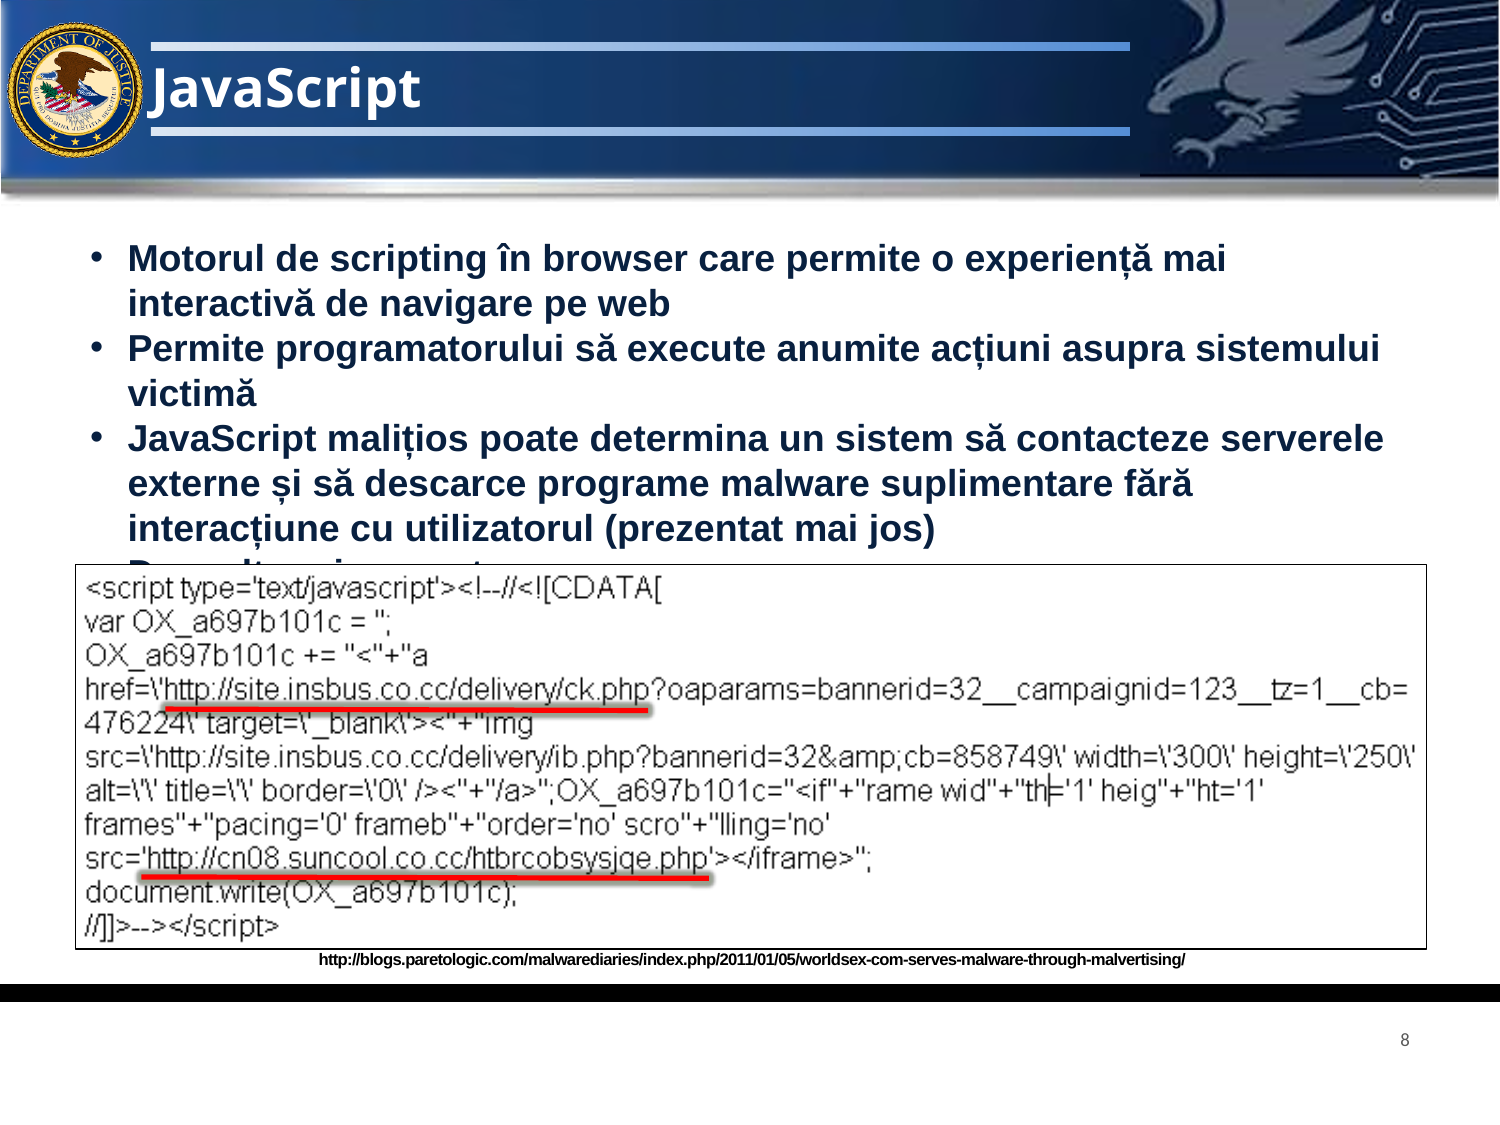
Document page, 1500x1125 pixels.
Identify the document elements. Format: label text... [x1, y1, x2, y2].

text_box http://blogs.paretologic.com/malwarediaries/index.php/2011/01/05/worldsex-com-serves-malware-through-malvertising/ [69, 949, 1435, 970]
list Motorul de scripting în browser care permite o experiență mai interactivă de navigare pe web Permite programatorului să execute anumite acțiuni asupra sistemului victimă JavaScript malițios poate determina un sistem să contacteze serverele externe și să descarce programe malware suplimentare fără interacțiune cu utilizatorul (prezentat mai jos) De multe ori mascate [75, 226, 1425, 564]
title JavaScript [150, 52, 1131, 128]
list Motorul de scripting în browser care permite o experiență mai interactivă de navigare pe web Permite programatorului să execute anumite acțiuni asupra sistemului victimă JavaScript malițios poate determina un sistem să contacteze serverele externe și să descarce programe malware suplimentare fără interacțiune cu utilizatorul (prezentat mai jos) De multe ori mascate [75, 949, 1425, 962]
text_box [130, 863, 720, 892]
text_box [154, 695, 659, 724]
picture [0, 0, 1500, 209]
text_box [75, 564, 1427, 949]
slide_number 8 [1087, 1023, 1425, 1054]
